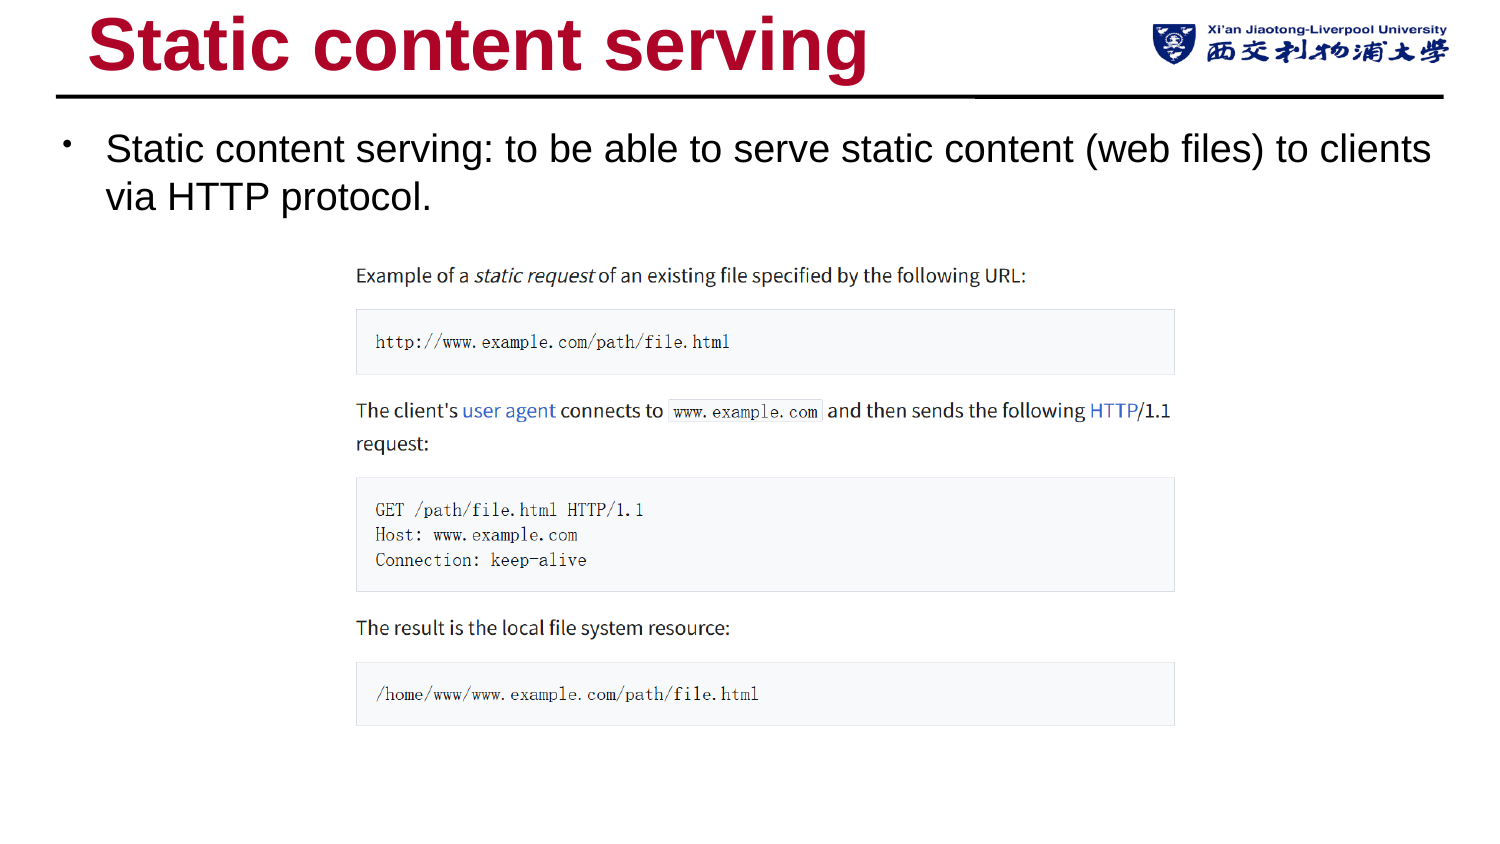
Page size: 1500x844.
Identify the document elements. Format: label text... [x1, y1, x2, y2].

list Static content serving: to be able to serve static content (web files) to clients via HTTP protocol. [57, 117, 1443, 783]
picture [1149, 11, 1453, 75]
picture [348, 256, 1205, 736]
title Static content serving [82, 15, 1418, 89]
